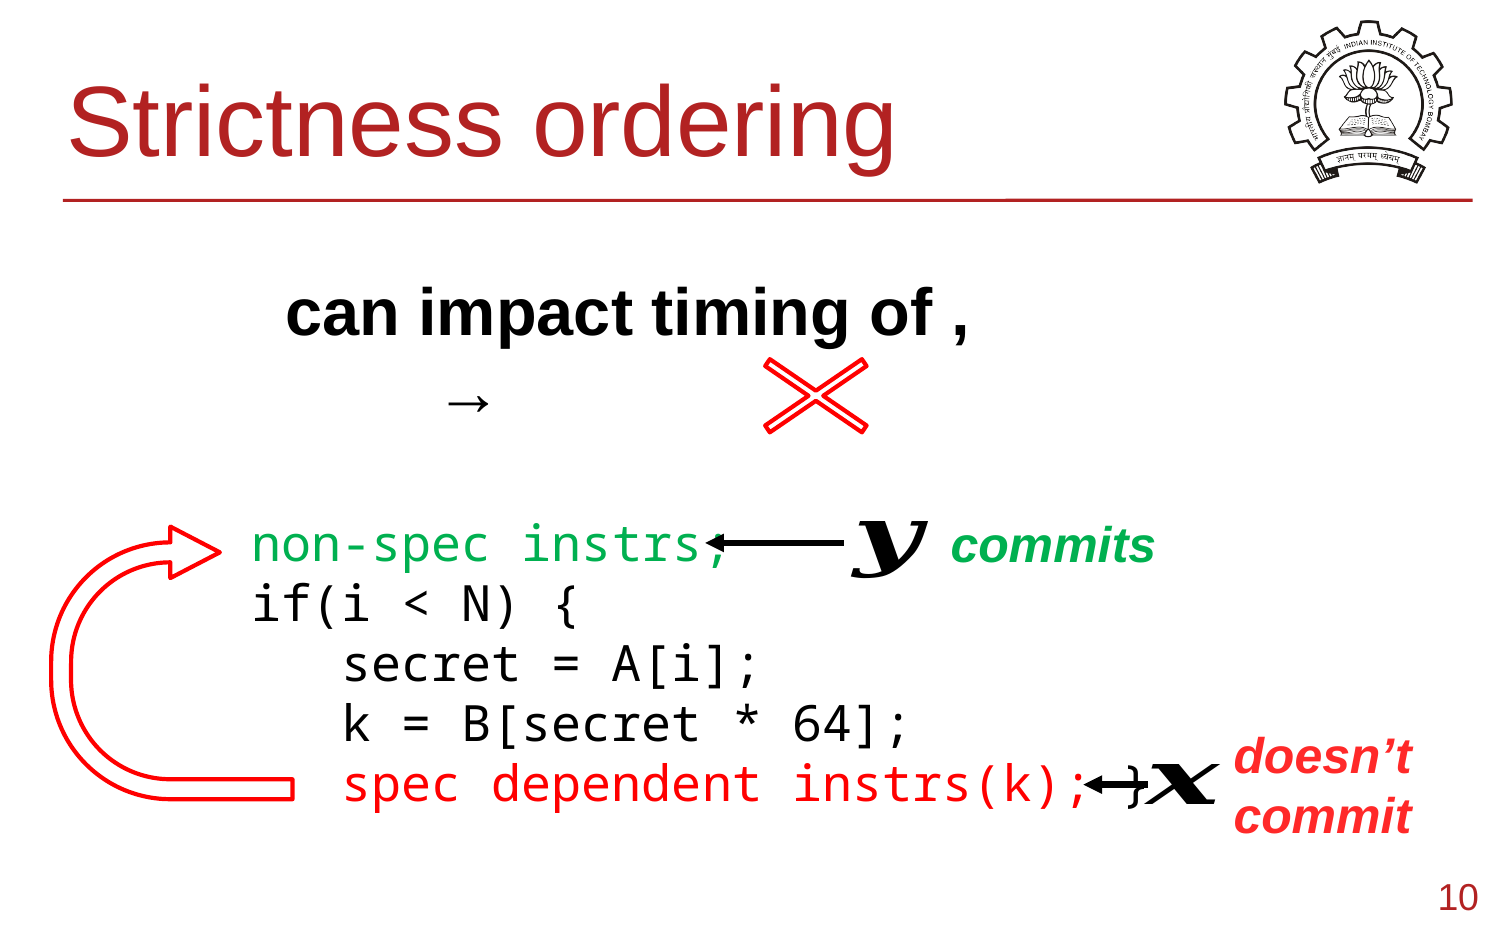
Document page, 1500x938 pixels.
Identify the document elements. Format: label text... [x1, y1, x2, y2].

slide_number 10 [1388, 859, 1494, 932]
text_box [49, 524, 295, 802]
text_box non-spec instrs; if(i < N) { secret = A[i]; k = B[secret * 64]; spec dependent instrs(k); } [237, 503, 1263, 819]
text_box [763, 357, 869, 435]
text_box doesn’t commit [1218, 716, 1461, 852]
picture [1284, 20, 1453, 184]
text_box commits [935, 505, 1178, 580]
title Strictness ordering [51, 41, 1449, 146]
